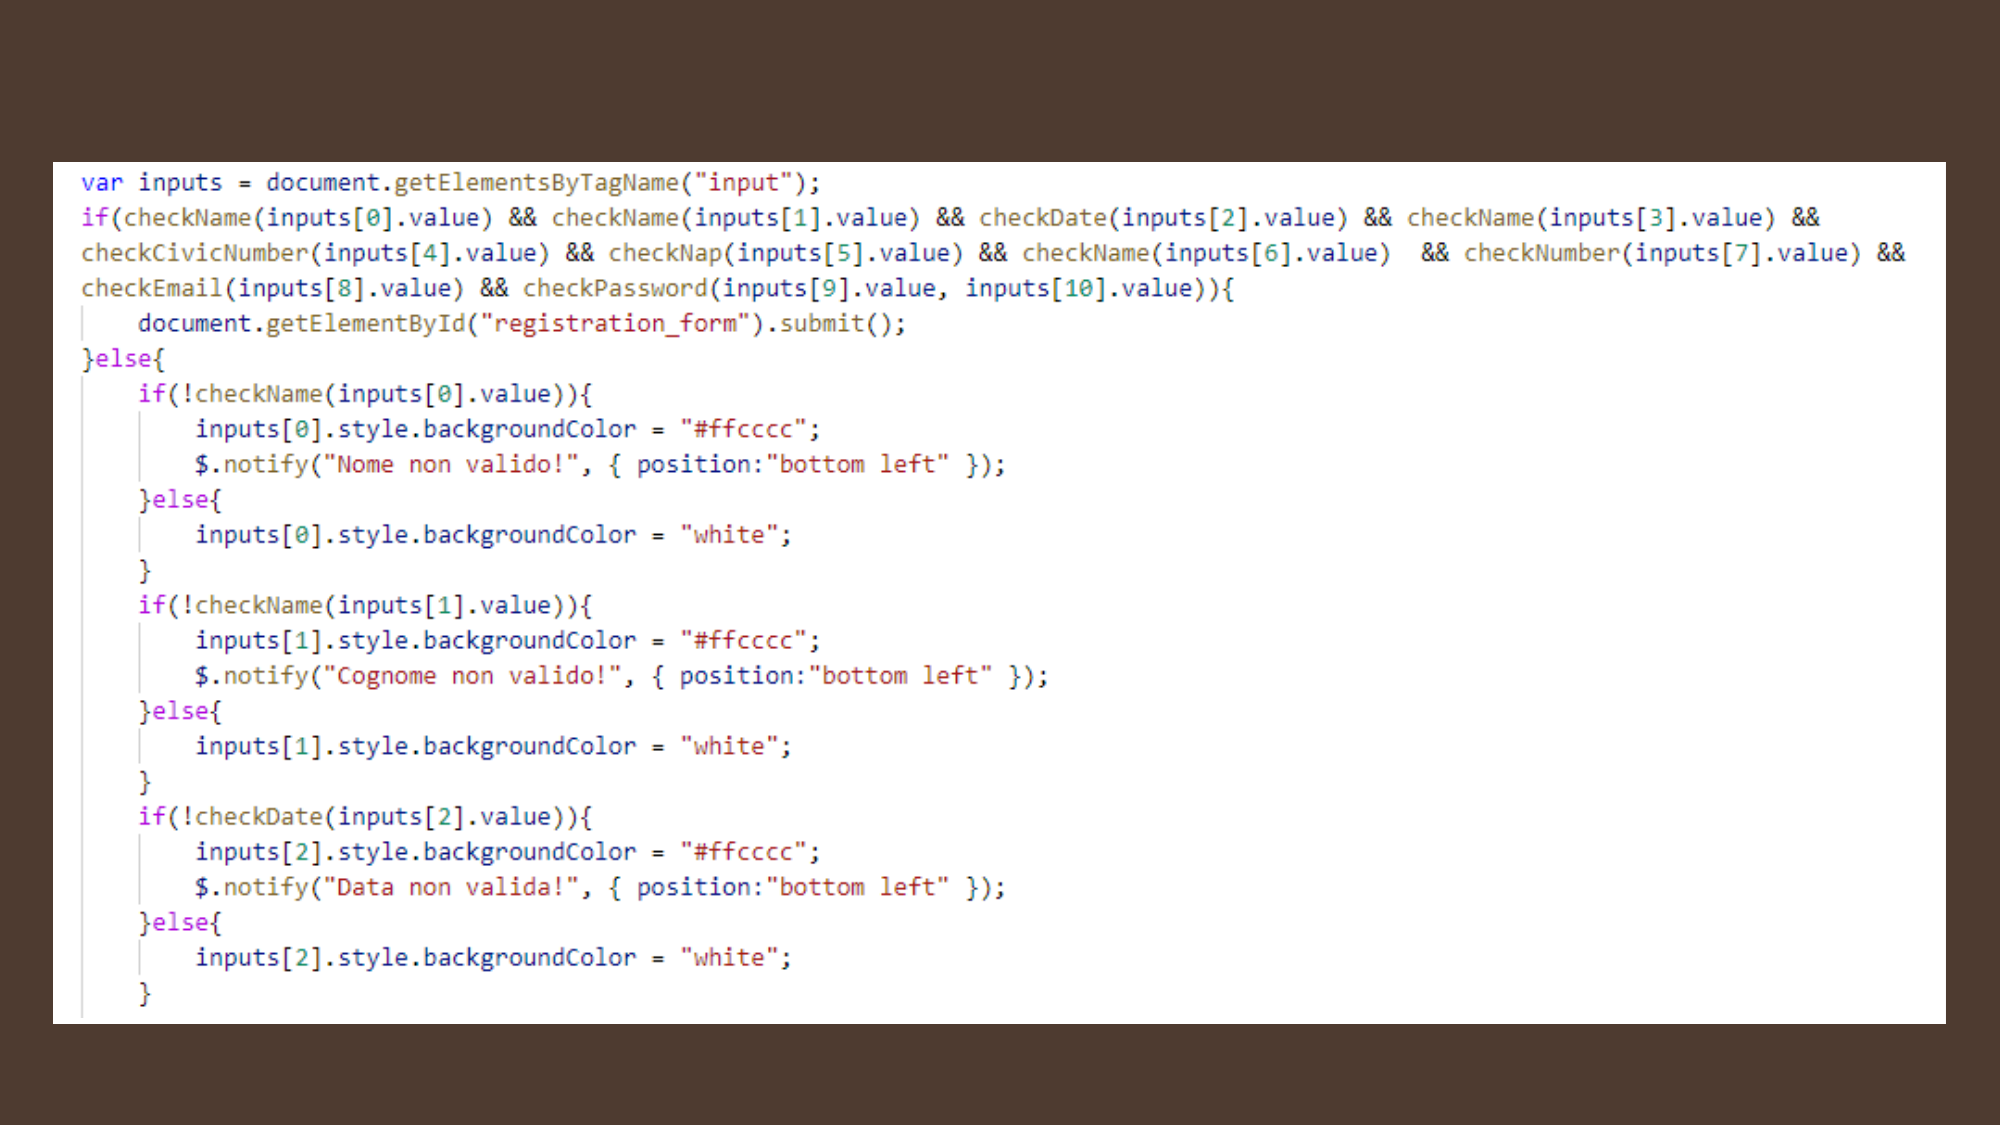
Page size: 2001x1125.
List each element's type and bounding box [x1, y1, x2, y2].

picture [53, 161, 1946, 1024]
